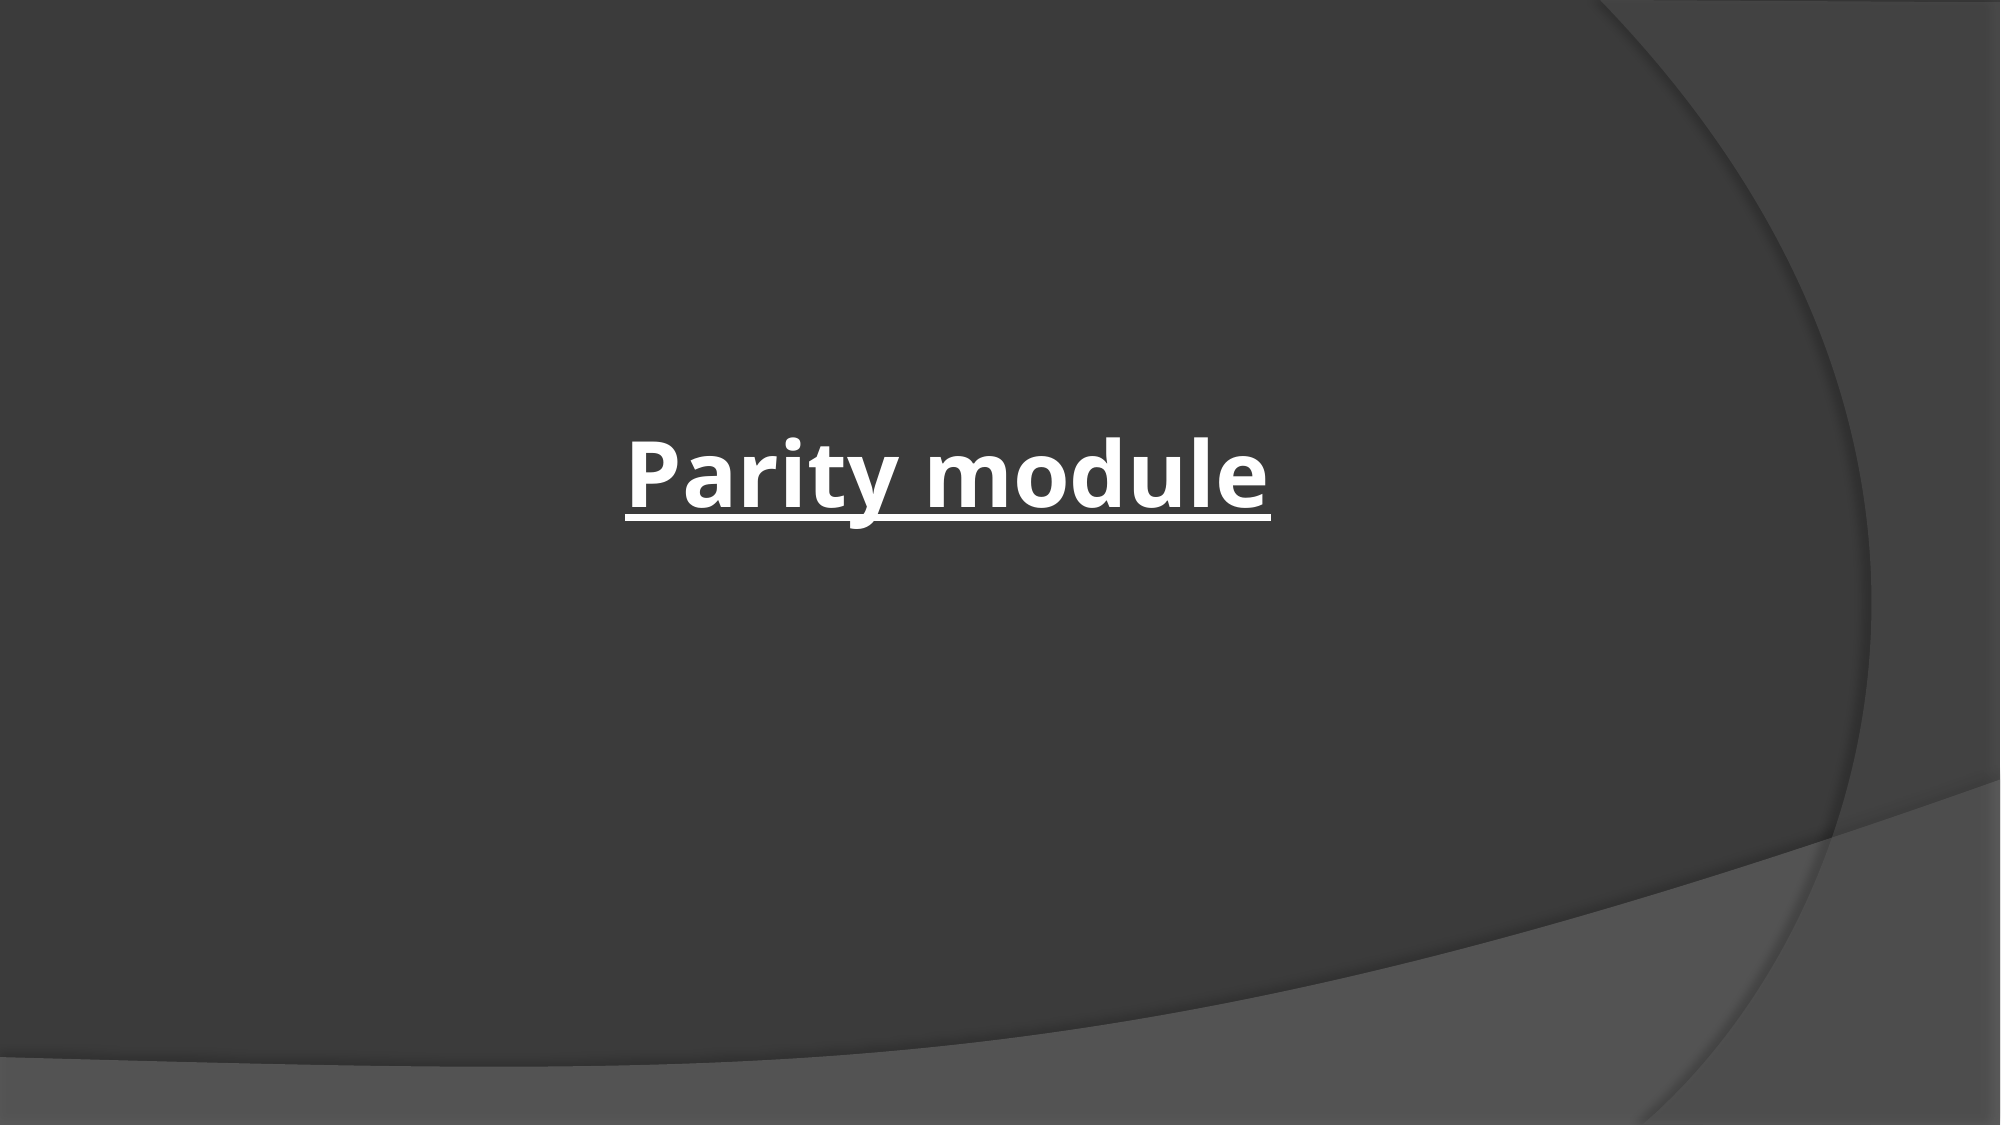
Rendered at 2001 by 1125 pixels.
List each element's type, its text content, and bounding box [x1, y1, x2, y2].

title Parity module [85, 362, 1811, 580]
